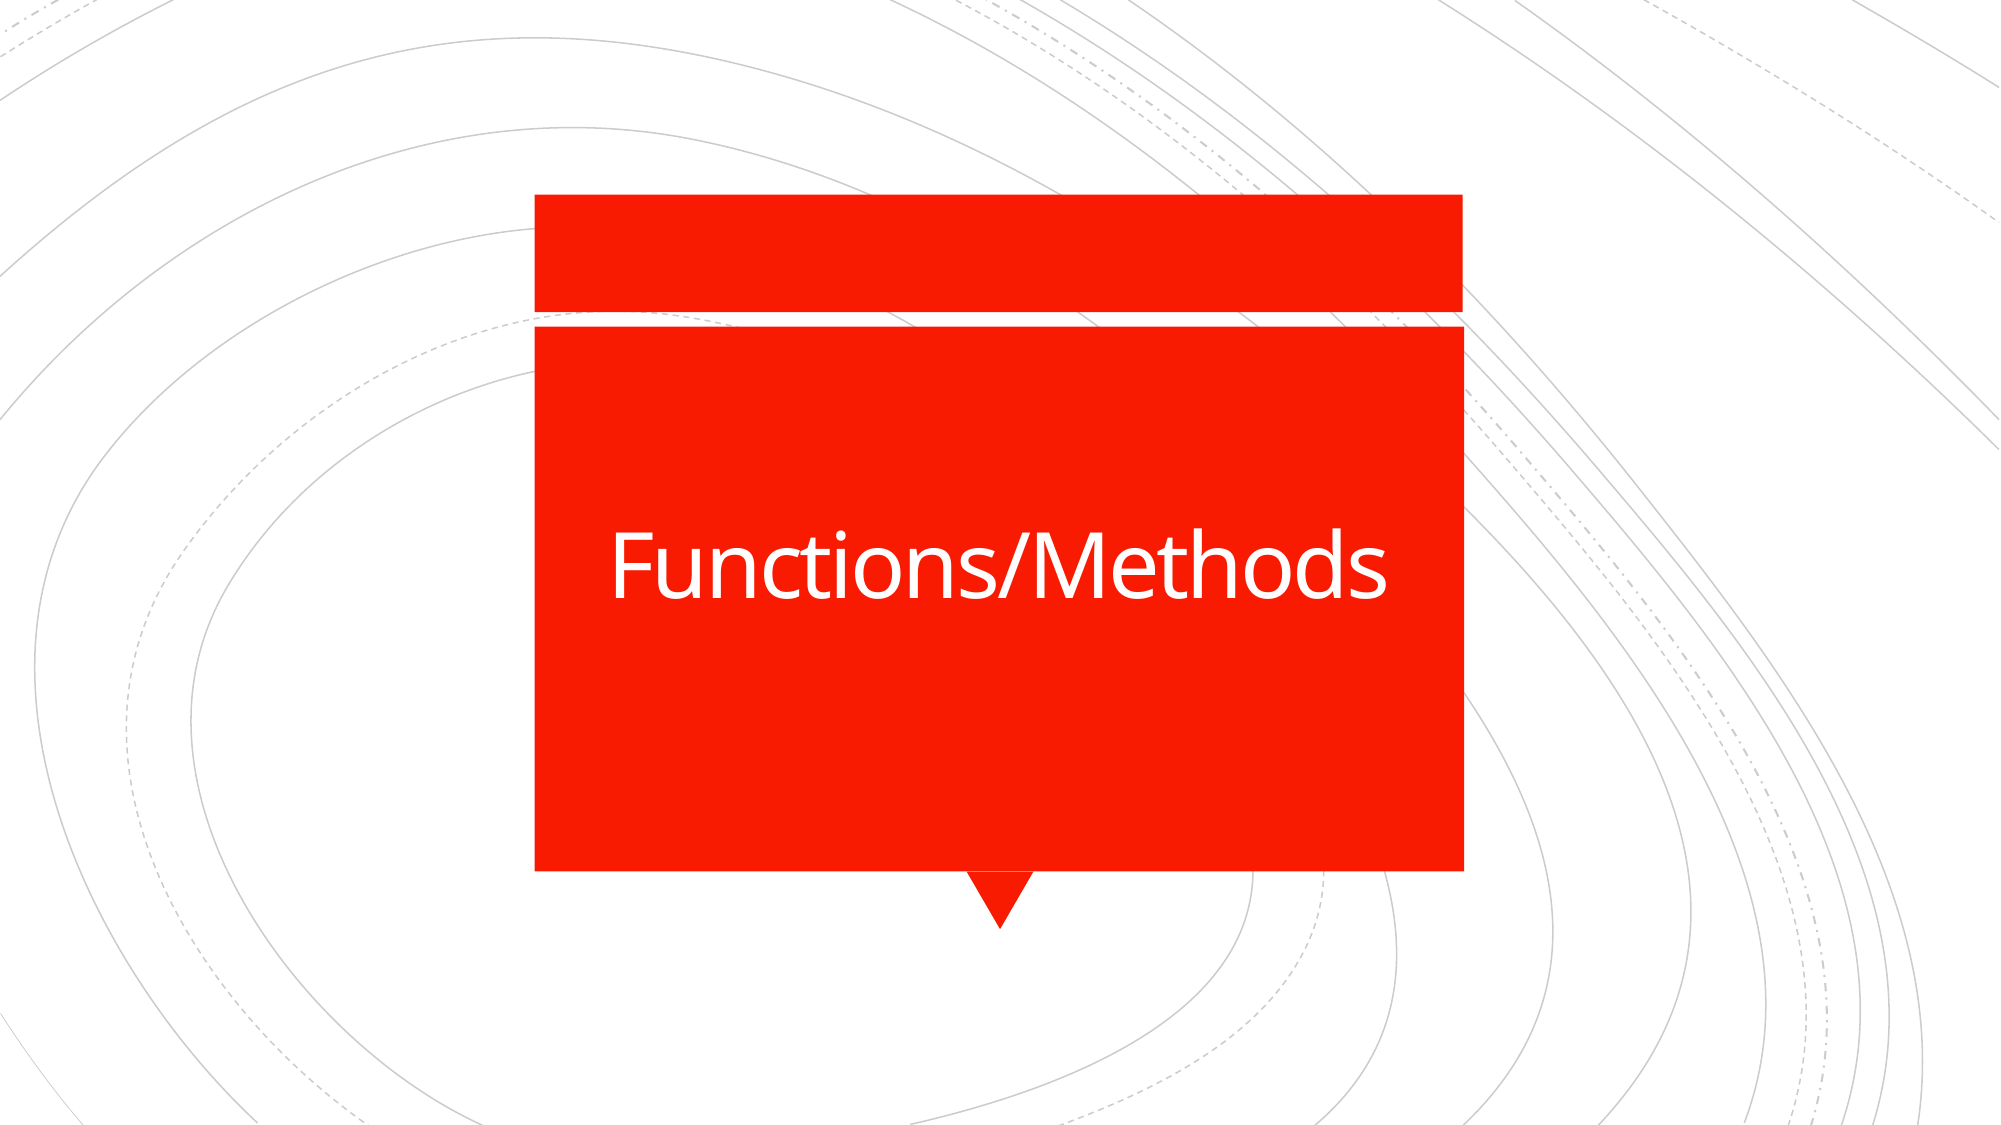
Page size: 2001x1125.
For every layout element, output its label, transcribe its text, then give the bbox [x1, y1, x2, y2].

title Functions/Methods [548, 340, 1450, 618]
